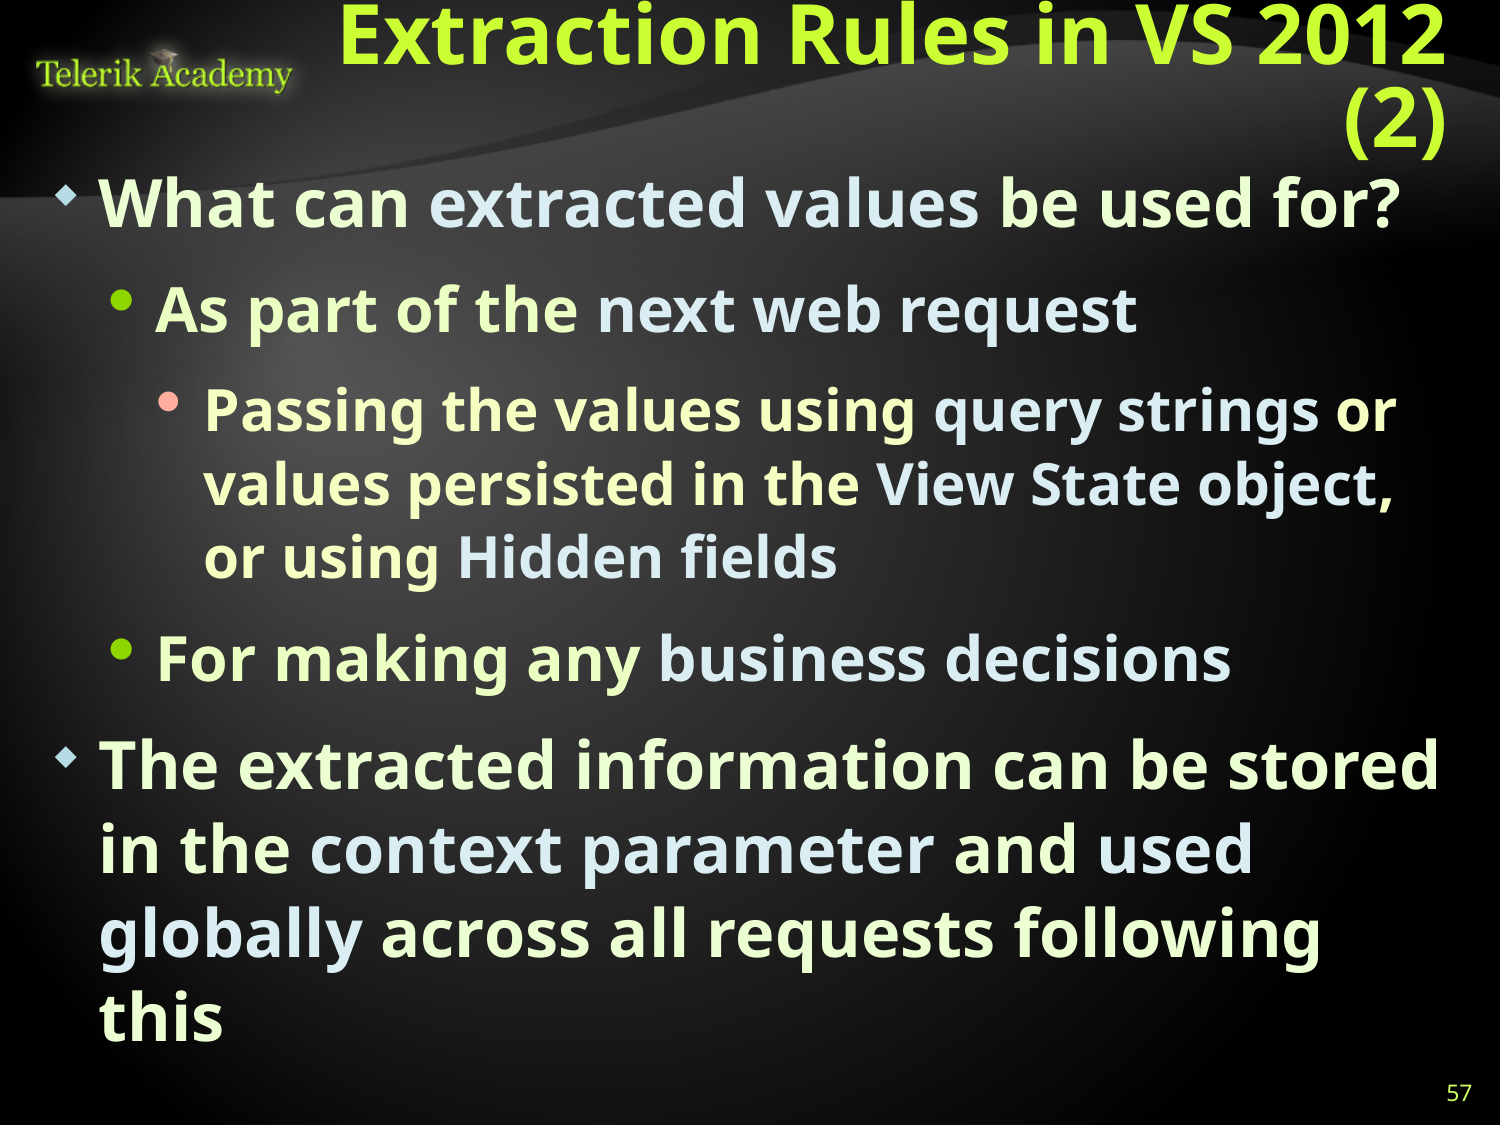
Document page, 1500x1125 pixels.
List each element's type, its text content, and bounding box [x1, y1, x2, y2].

picture [0, 0, 1500, 1125]
title Extraction Rules in VS 2012 (2) [300, 12, 1463, 149]
list What can extracted values be used for? As part of the next web request Passing the values using query strings or values persisted in the View State object, or using Hidden fields For making any business decisions The extracted information can be stored in the context parameter and used globally across all requests following this [37, 149, 1463, 1100]
slide_number 57 [1412, 1074, 1488, 1113]
